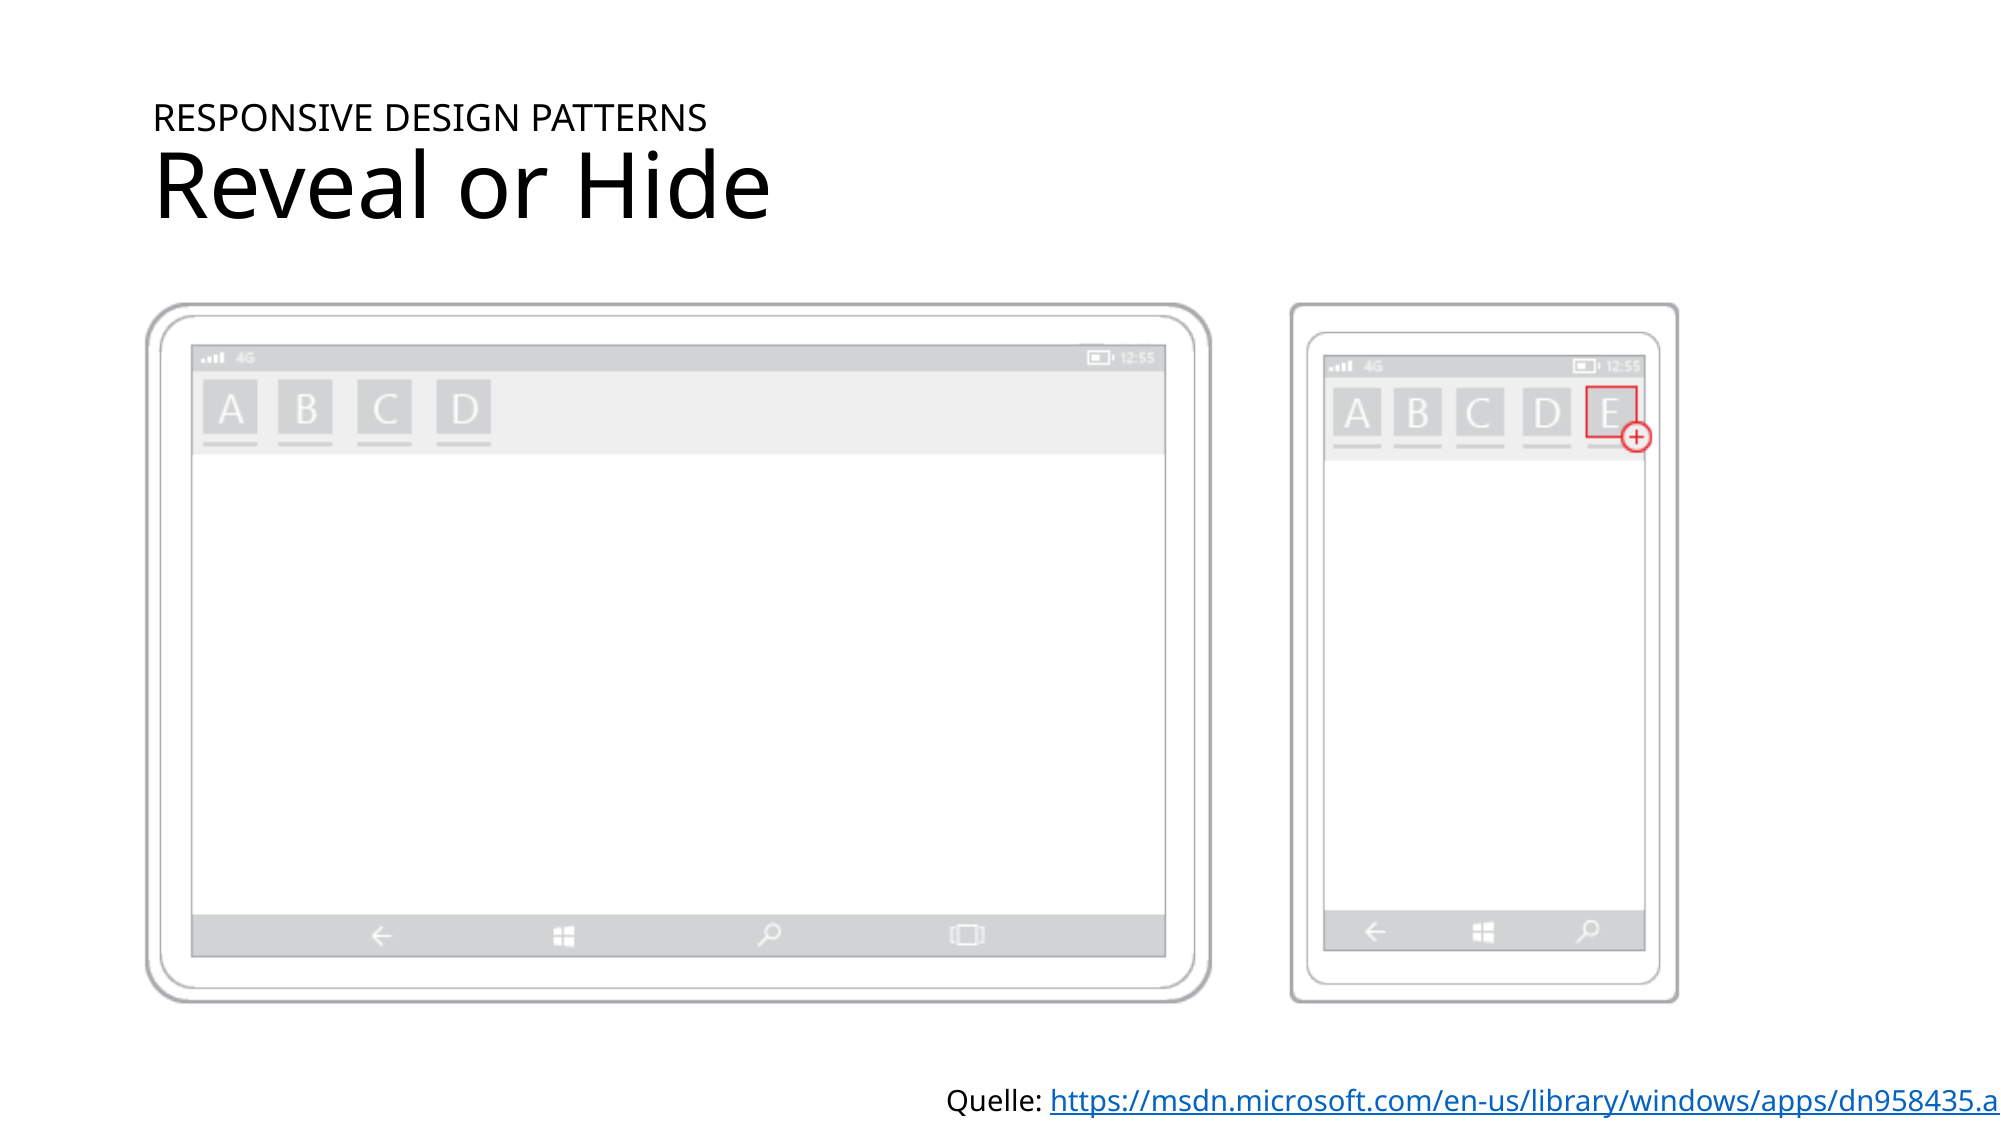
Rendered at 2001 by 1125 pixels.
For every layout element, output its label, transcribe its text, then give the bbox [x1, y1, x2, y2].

text_box Quelle: https://msdn.microsoft.com/en-us/library/windows/apps/dn958435.aspx [931, 1074, 2000, 1125]
title RESPONSIVE DESIGN PATTERNS Reveal or Hide [137, 59, 1863, 278]
picture [137, 236, 1682, 1067]
